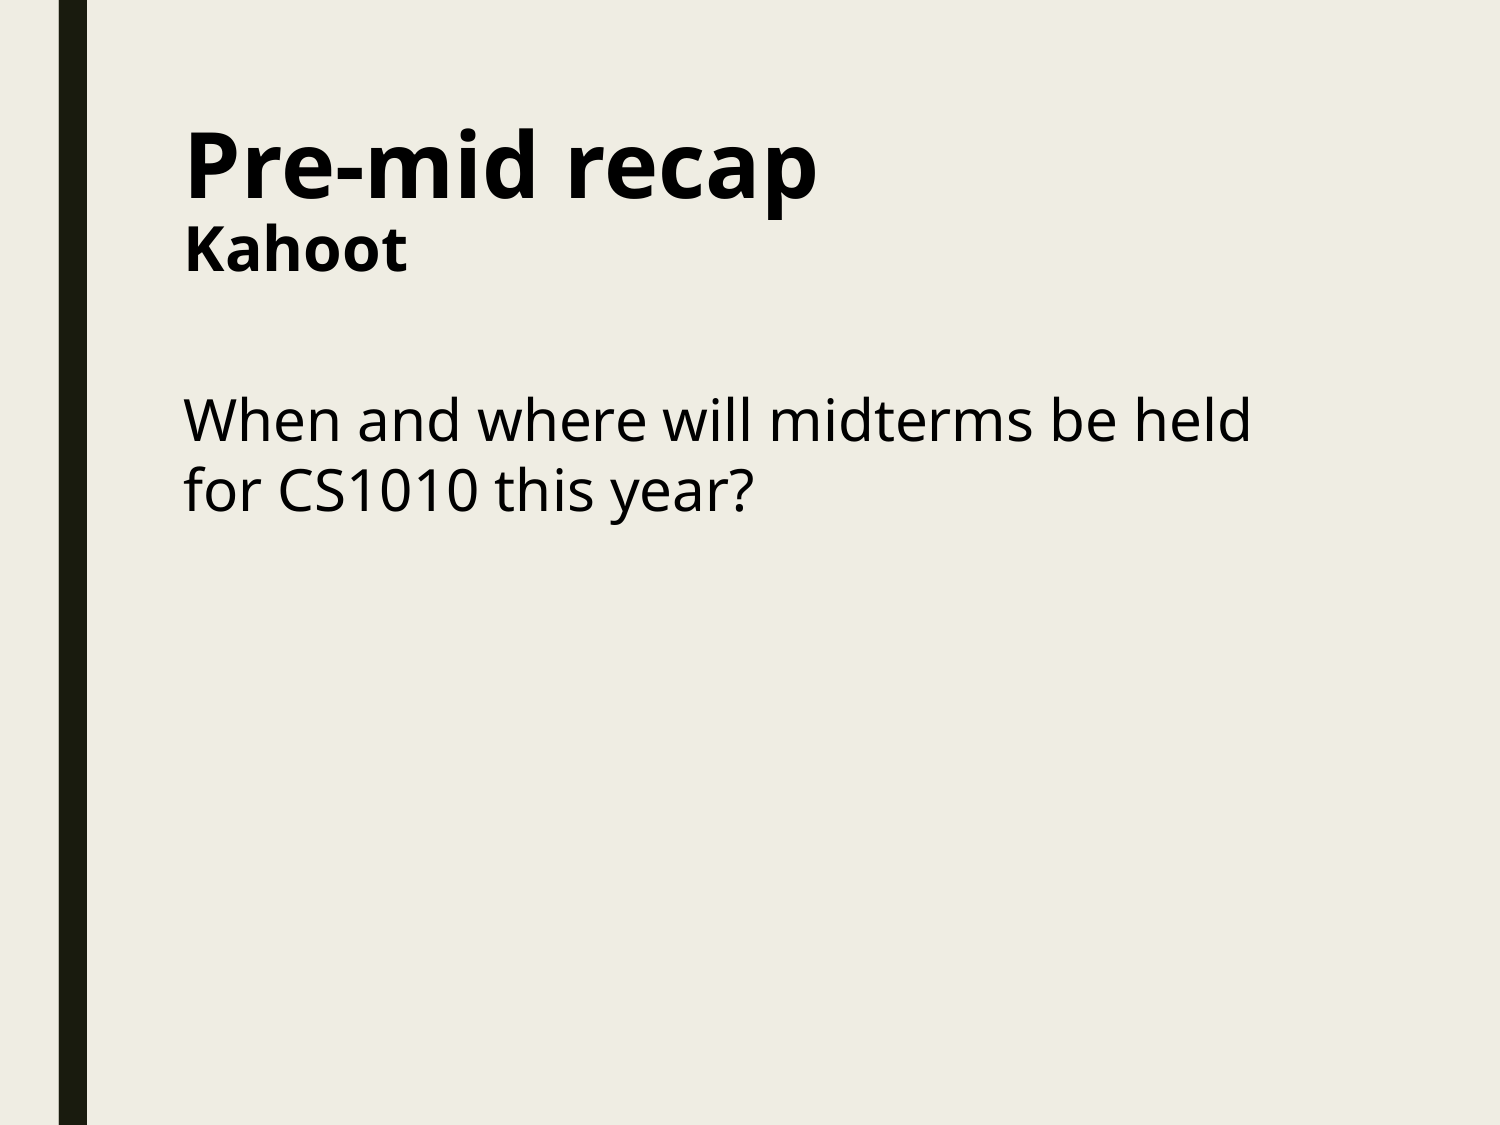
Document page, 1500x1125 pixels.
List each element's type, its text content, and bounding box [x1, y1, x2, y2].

title Pre-mid recap Kahoot [168, 112, 1351, 357]
text_box When and where will midterms be held for CS1010 this year? [168, 375, 1351, 601]
